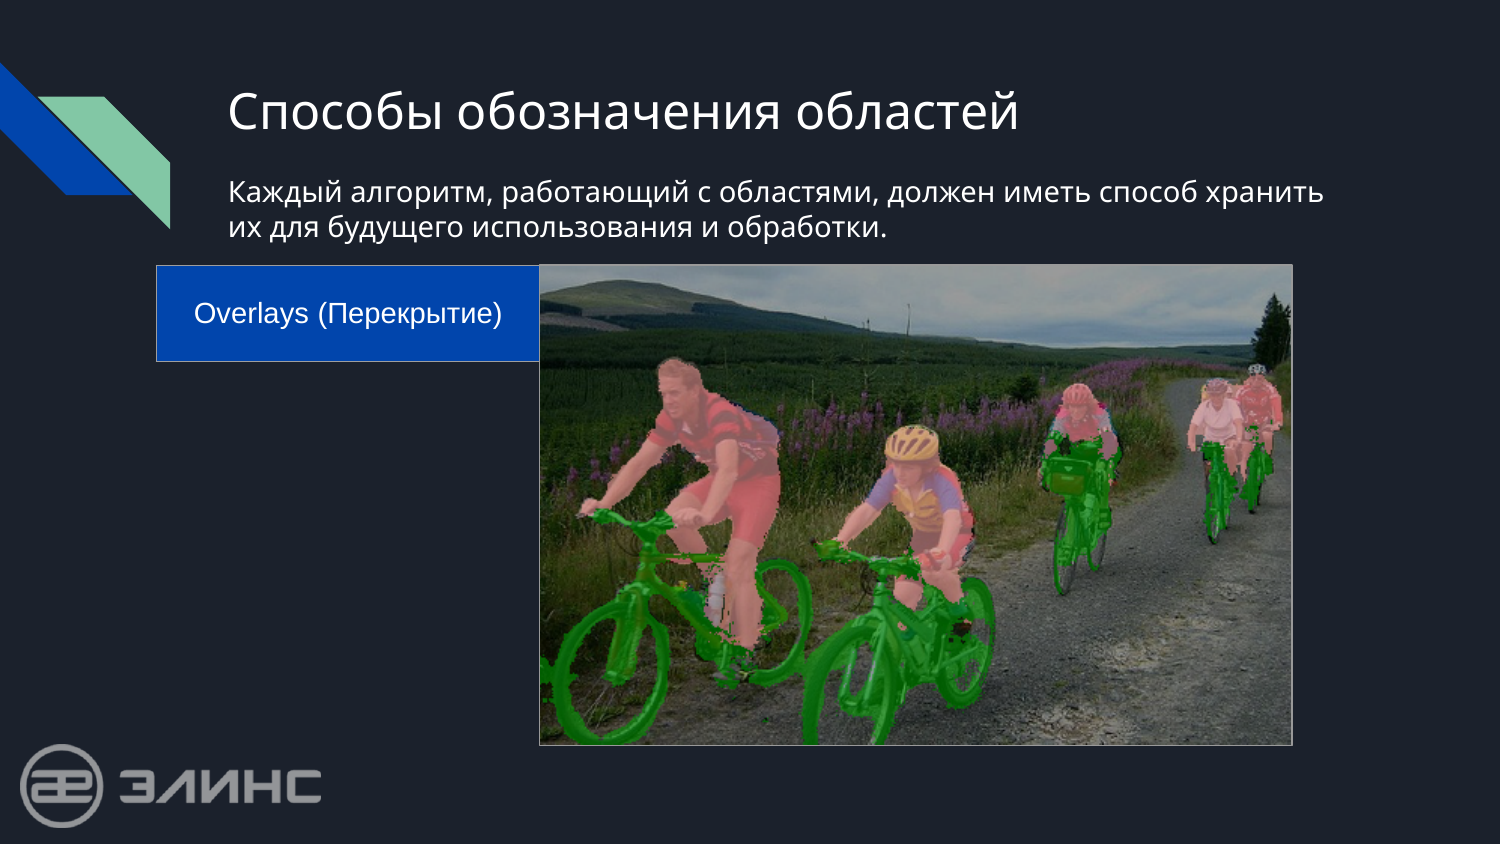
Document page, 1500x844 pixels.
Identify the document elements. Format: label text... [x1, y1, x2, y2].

picture [540, 265, 1292, 745]
table_header Overlays (Перекрытие) [157, 266, 538, 361]
title Способы обозначения областей [212, 64, 1368, 145]
text_box Каждый алгоритм, работающий с областями, должен иметь способ хранить их для будущего использования и обработки. [212, 145, 1368, 271]
picture [20, 744, 321, 828]
